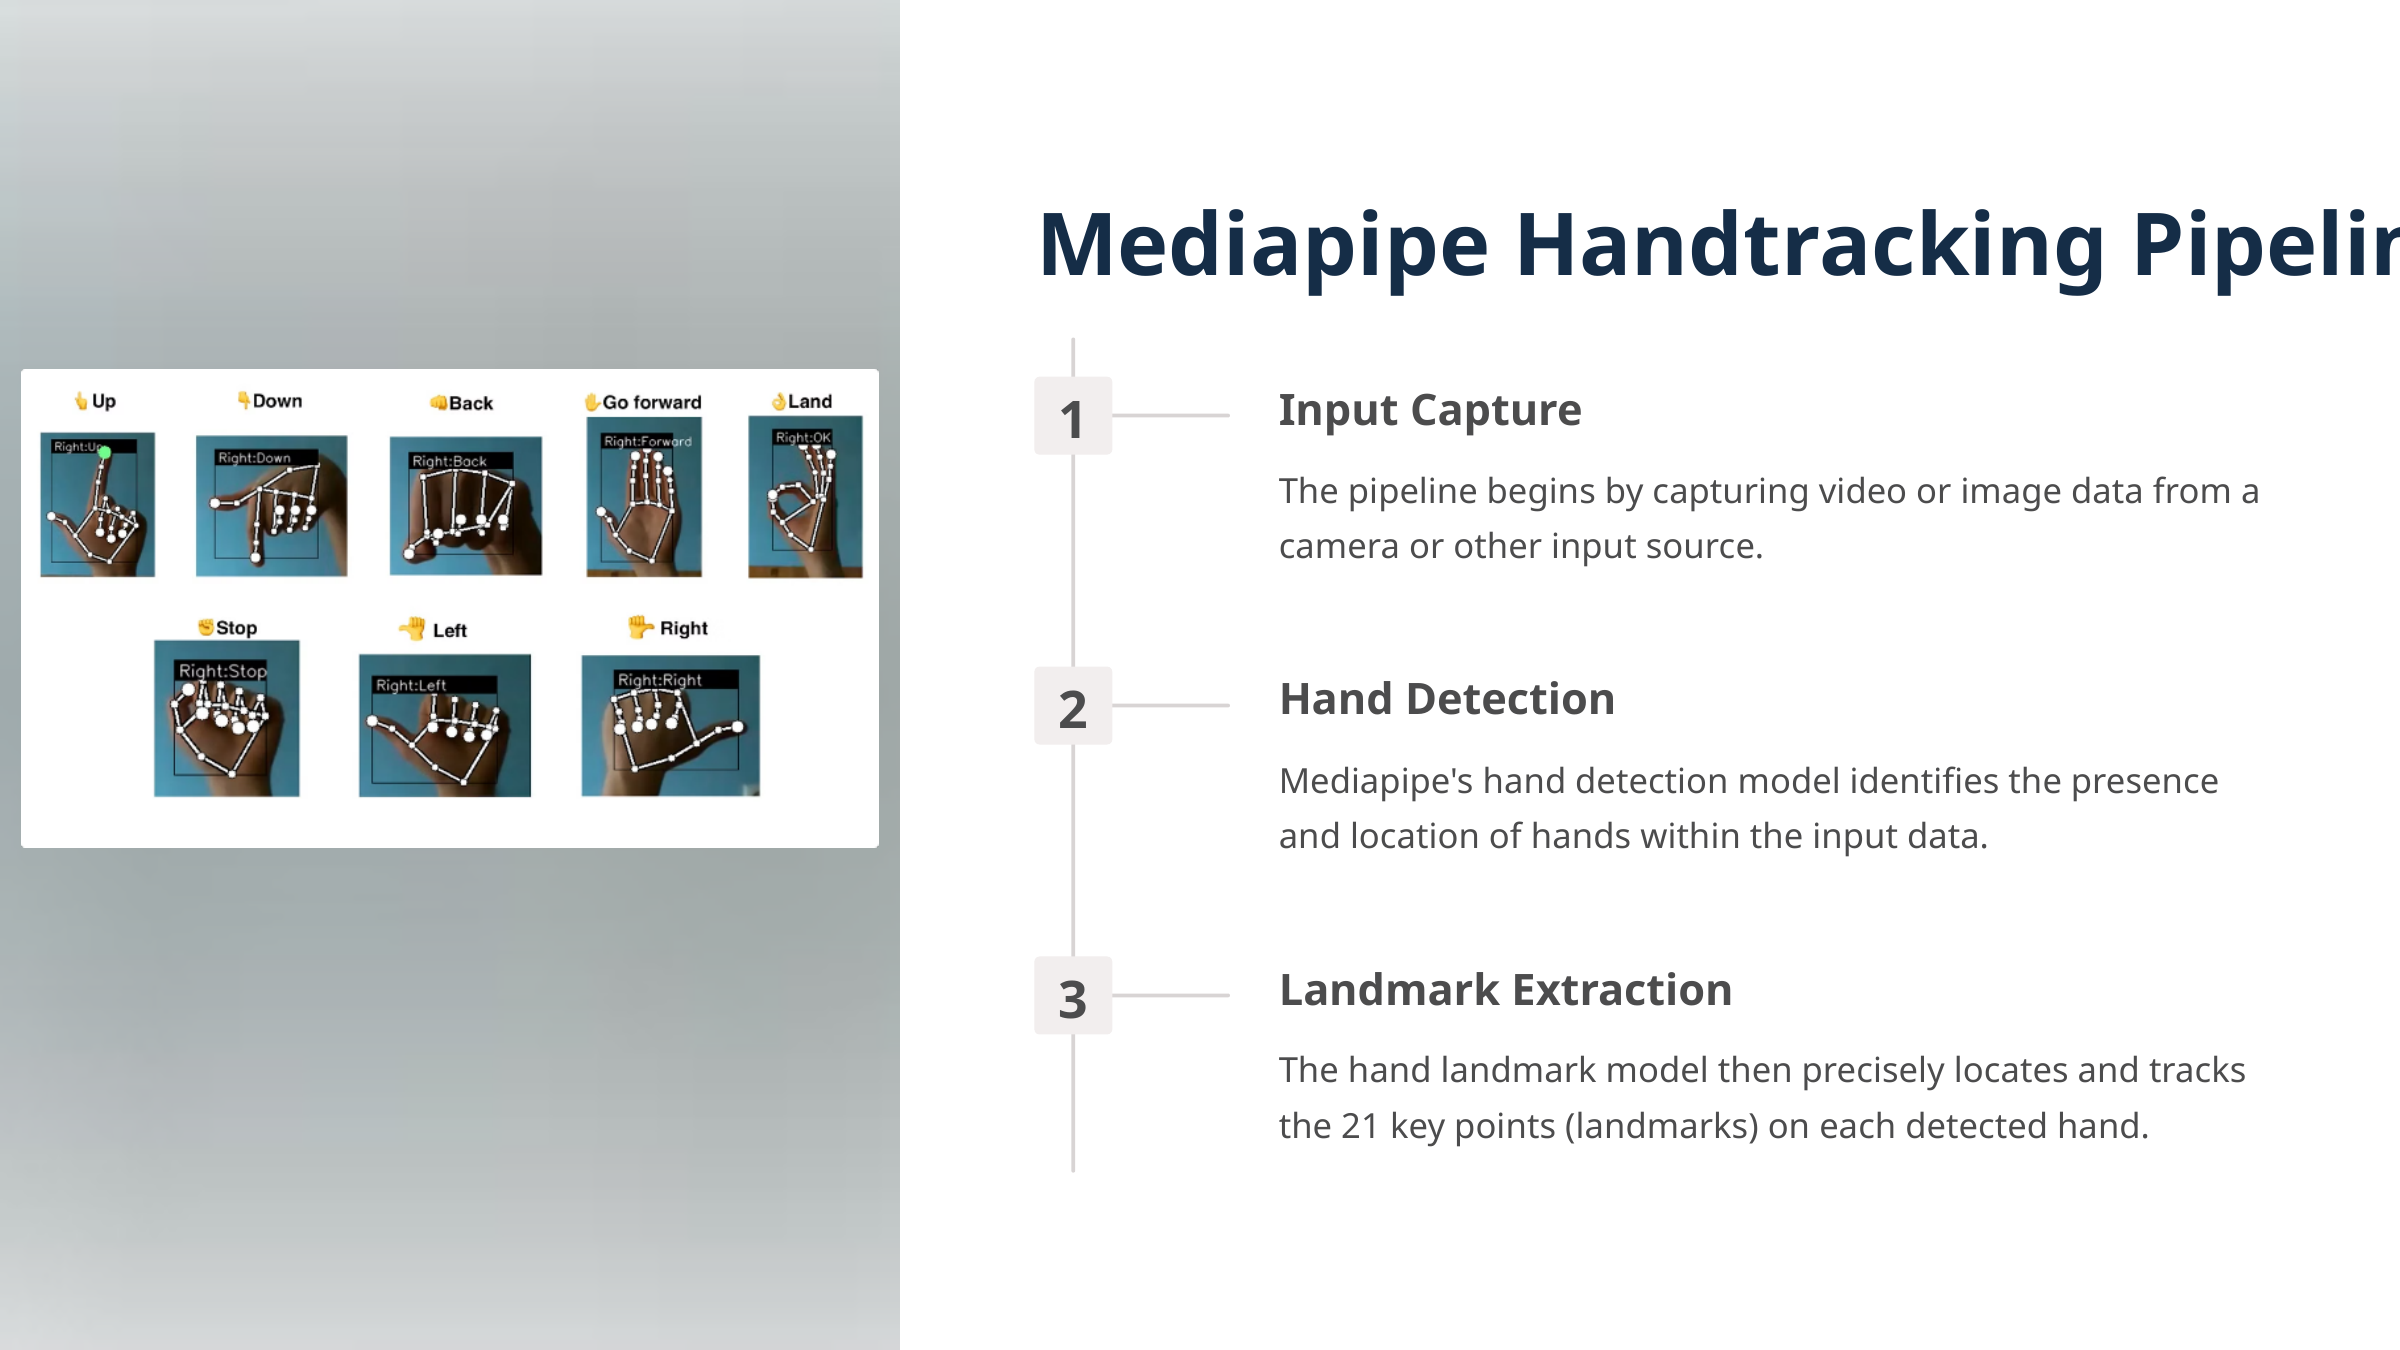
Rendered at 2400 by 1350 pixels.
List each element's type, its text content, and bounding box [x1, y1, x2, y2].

text_box Input Capture [1264, 372, 1698, 427]
text_box Mediapipe Handtracking Pipeline [1021, 177, 2227, 286]
text_box [1113, 413, 1230, 418]
text_box [1034, 956, 1113, 1035]
text_box [1071, 337, 1076, 376]
text_box Landmark Extraction [1264, 952, 1698, 1007]
text_box The hand landmark model then precisely locates and tracks the 21 key points (landmarks) on each detected hand. [1264, 1027, 2279, 1138]
text_box 3 [1060, 969, 1086, 1022]
text_box The pipeline begins by capturing video or image data from a camera or other input source. [1264, 447, 2279, 559]
picture [0, 0, 900, 1350]
text_box [1034, 666, 1113, 745]
text_box Hand Detection [1264, 662, 1698, 717]
text_box [1071, 1035, 1076, 1173]
text_box [1071, 455, 1076, 666]
text_box 1 [1064, 389, 1083, 442]
text_box 2 [1060, 679, 1087, 732]
text_box [1071, 745, 1076, 956]
text_box [1034, 376, 1113, 455]
text_box [900, 0, 2400, 1350]
text_box Mediapipe's hand detection model identifies the presence and location of hands within the input data. [1264, 737, 2279, 849]
text_box [1113, 993, 1230, 998]
text_box [1113, 703, 1230, 708]
